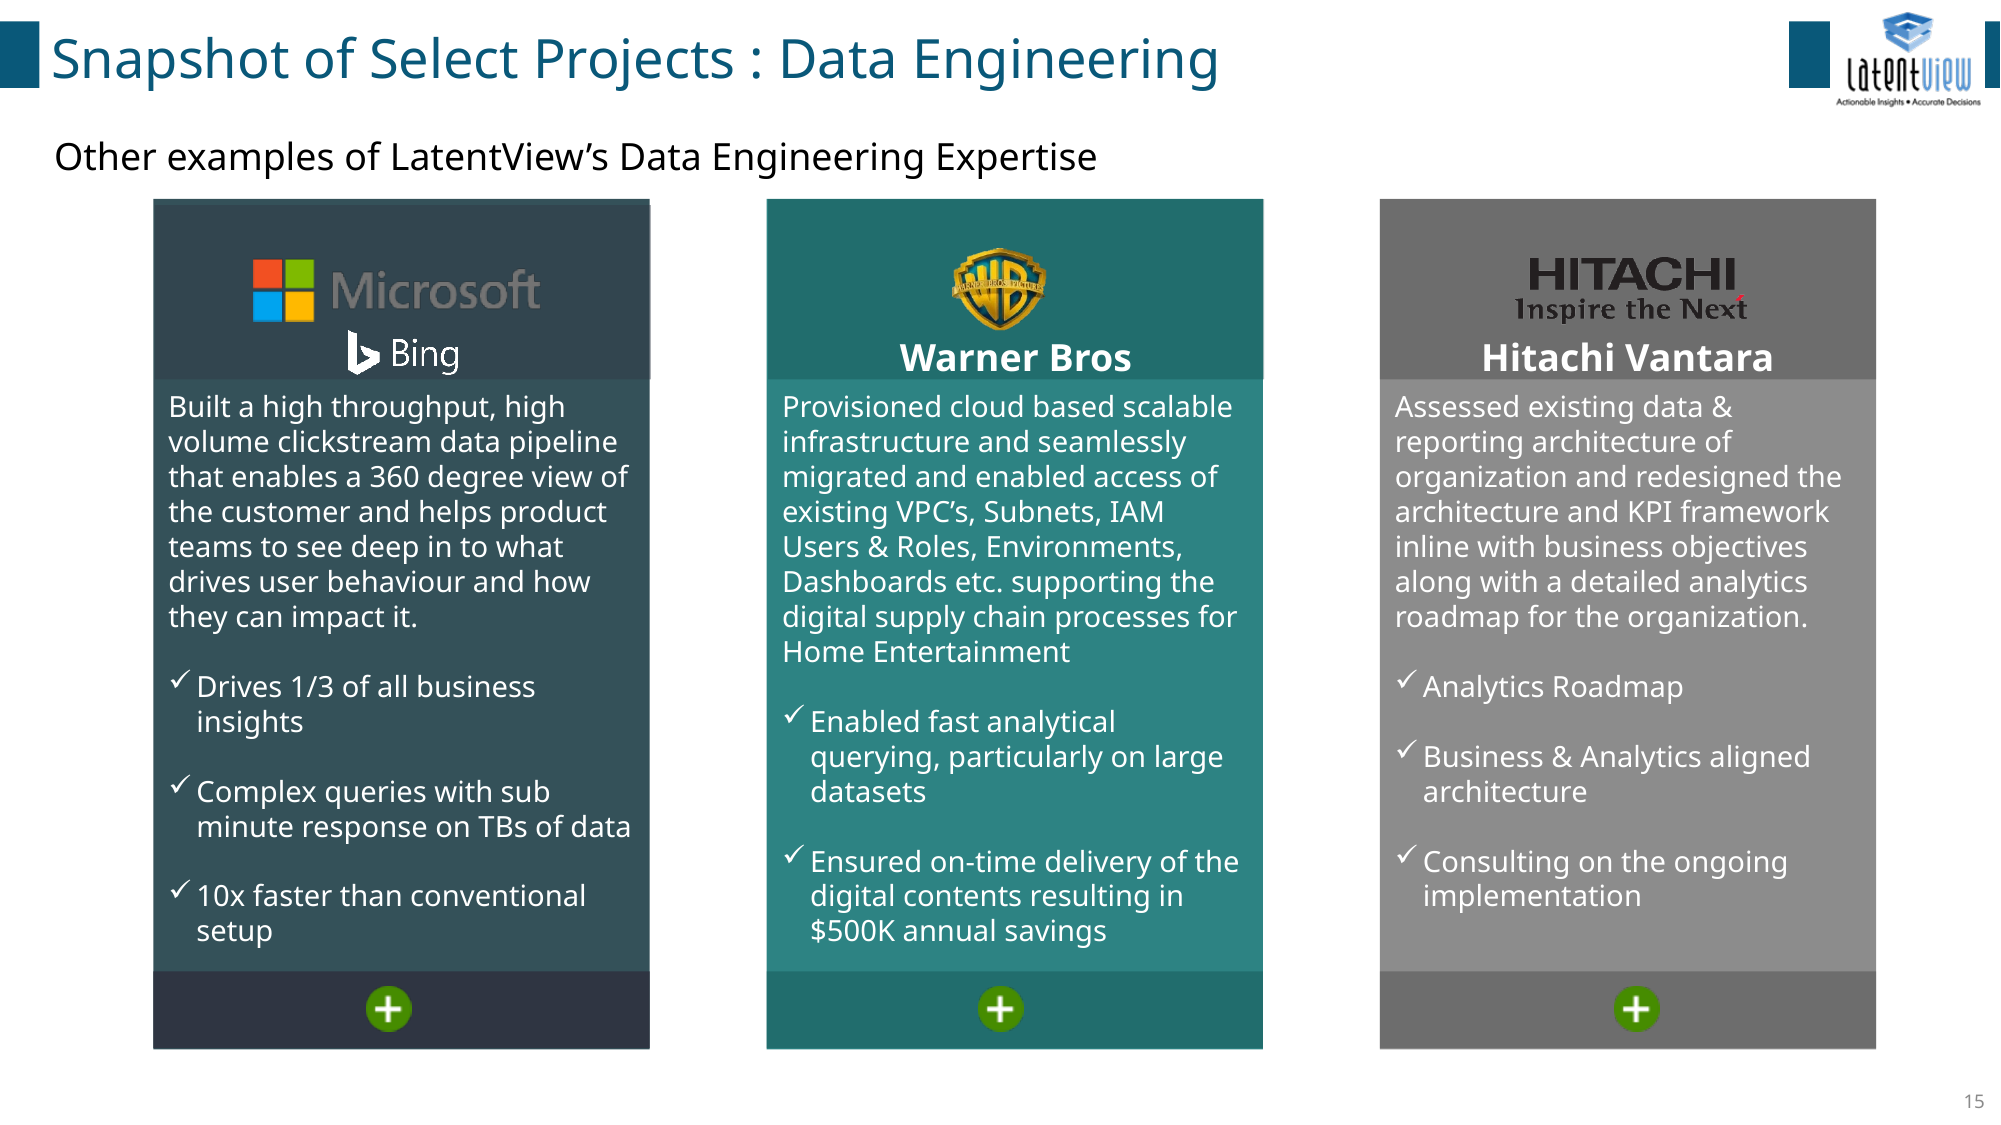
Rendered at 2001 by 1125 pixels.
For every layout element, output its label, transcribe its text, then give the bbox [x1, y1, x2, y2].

picture [347, 330, 458, 375]
text_box Other examples of LatentView’s Data Engineering Expertise [39, 125, 1919, 186]
text_box Provisioned cloud based scalable infrastructure and seamlessly migrated and enabled access of existing VPC’s, Subnets, IAM Users & Roles, Environments, Dashboards etc. supporting the digital supply chain processes for Home Entertainment Enabled fast analytical querying, particularly on large datasets Ensured on-time delivery of the digital contents resulting in $500K annual savings [767, 380, 1264, 991]
picture [1614, 986, 1660, 1032]
text_box Hitachi Vantara [1379, 198, 1877, 380]
picture [1829, 8, 1985, 110]
text_box [766, 970, 1264, 1049]
text_box Built a high throughput, high volume clickstream data pipeline that enables a 360 degree view of the customer and helps product teams to see deep in to what drives user behaviour and how they can impact it. Drives 1/3 of all business insights Complex queries with sub minute response on TBs of data 10x faster than conventional setup [153, 380, 650, 1060]
title Snapshot of Select Projects : Data Engineering [39, 12, 1789, 101]
text_box [1379, 380, 1877, 970]
picture [366, 986, 412, 1032]
picture [253, 253, 580, 322]
picture [1514, 248, 1747, 332]
text_box [1379, 970, 1877, 1049]
text_box [152, 198, 651, 970]
text_box [154, 204, 652, 380]
text_box Warner Bros [767, 198, 1265, 380]
picture [951, 248, 1048, 332]
slide_number 15 [1550, 1083, 2000, 1123]
picture [977, 986, 1024, 1032]
text_box Assessed existing data & reporting architecture of organization and redesigned the architecture and KPI framework inline with business objectives along with a detailed analytics roadmap for the organization. Analytics Roadmap Business & Analytics aligned architecture Consulting on the ongoing implementation [1379, 380, 1871, 921]
